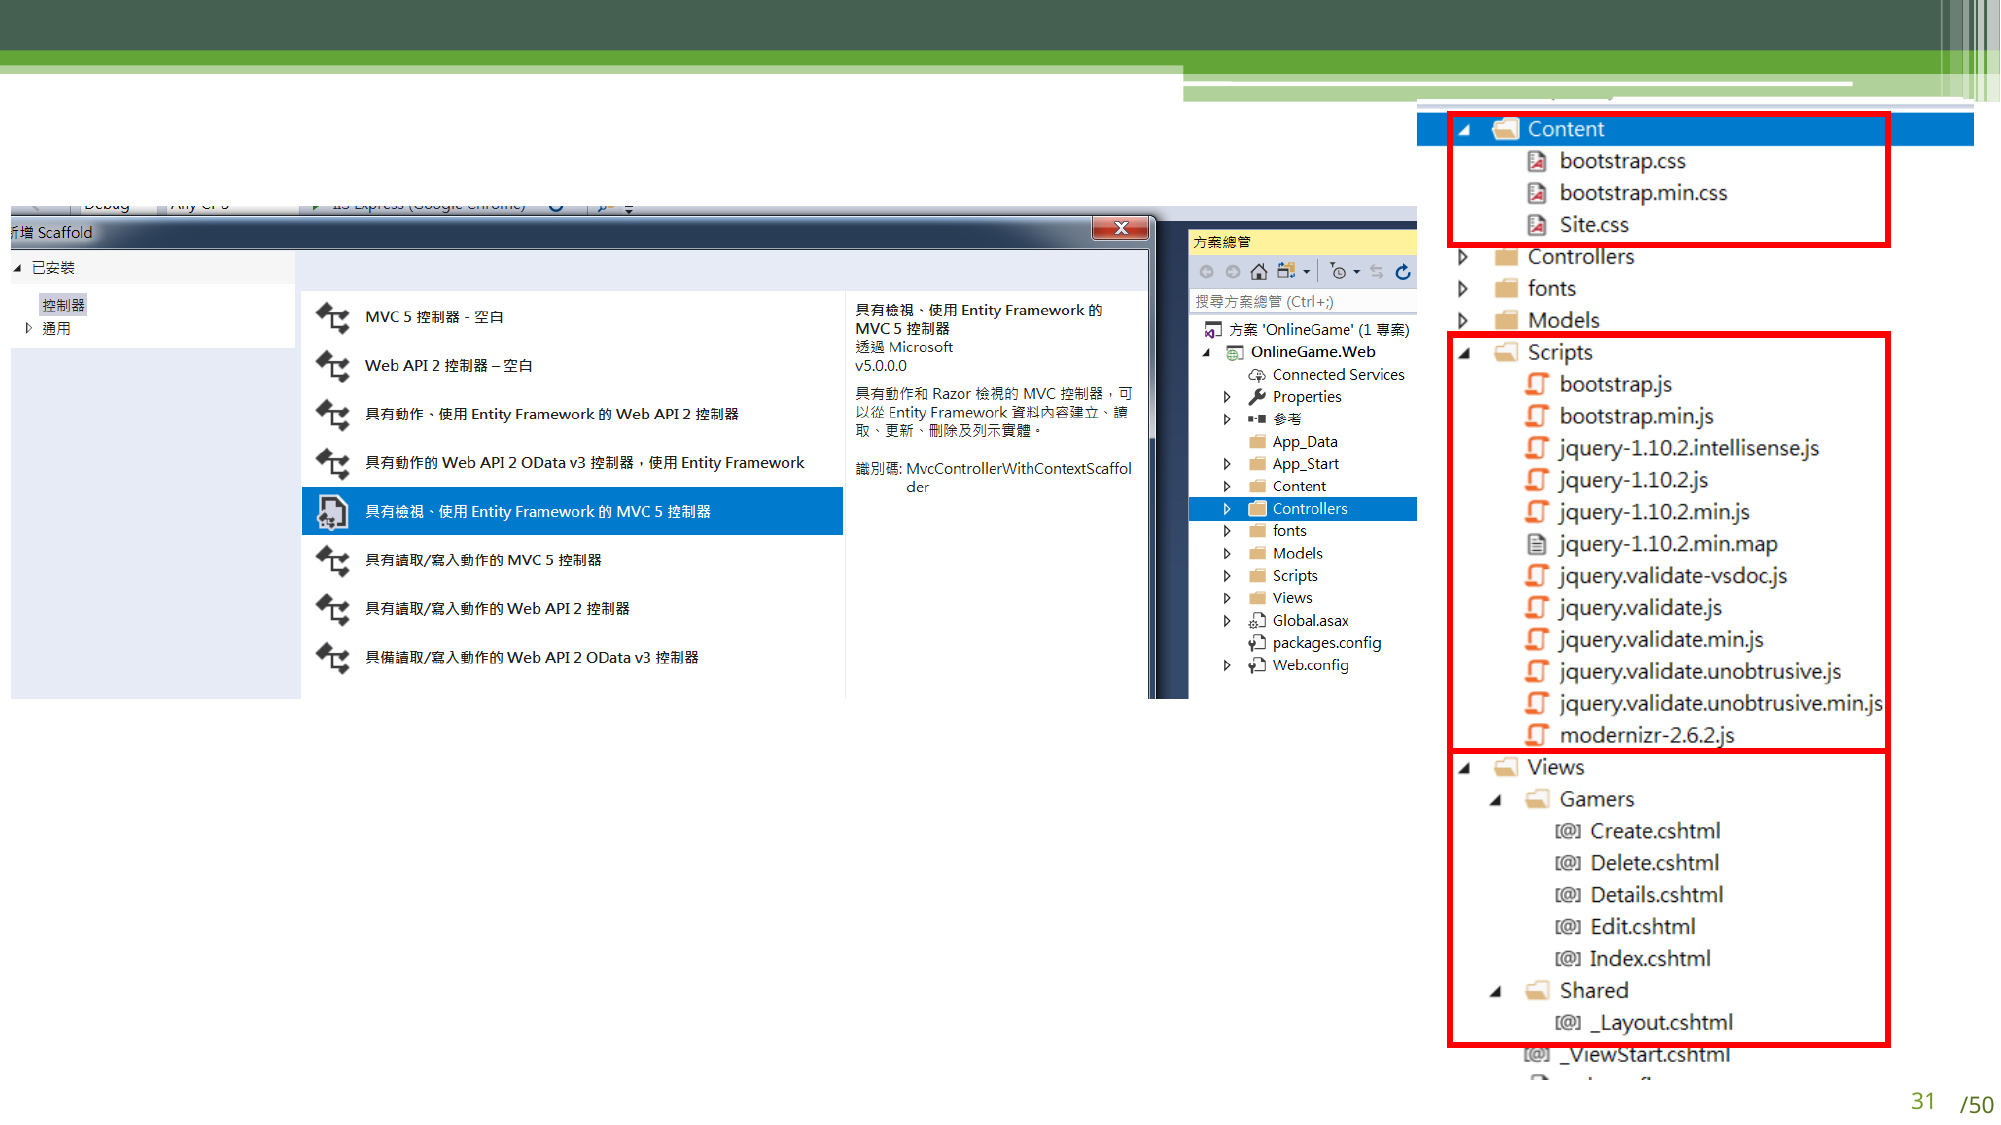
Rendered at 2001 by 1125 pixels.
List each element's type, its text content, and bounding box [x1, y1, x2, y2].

slide_number 30 [1785, 1080, 1953, 1125]
footer /50 [1953, 1083, 2000, 1124]
picture [11, 99, 1974, 1080]
